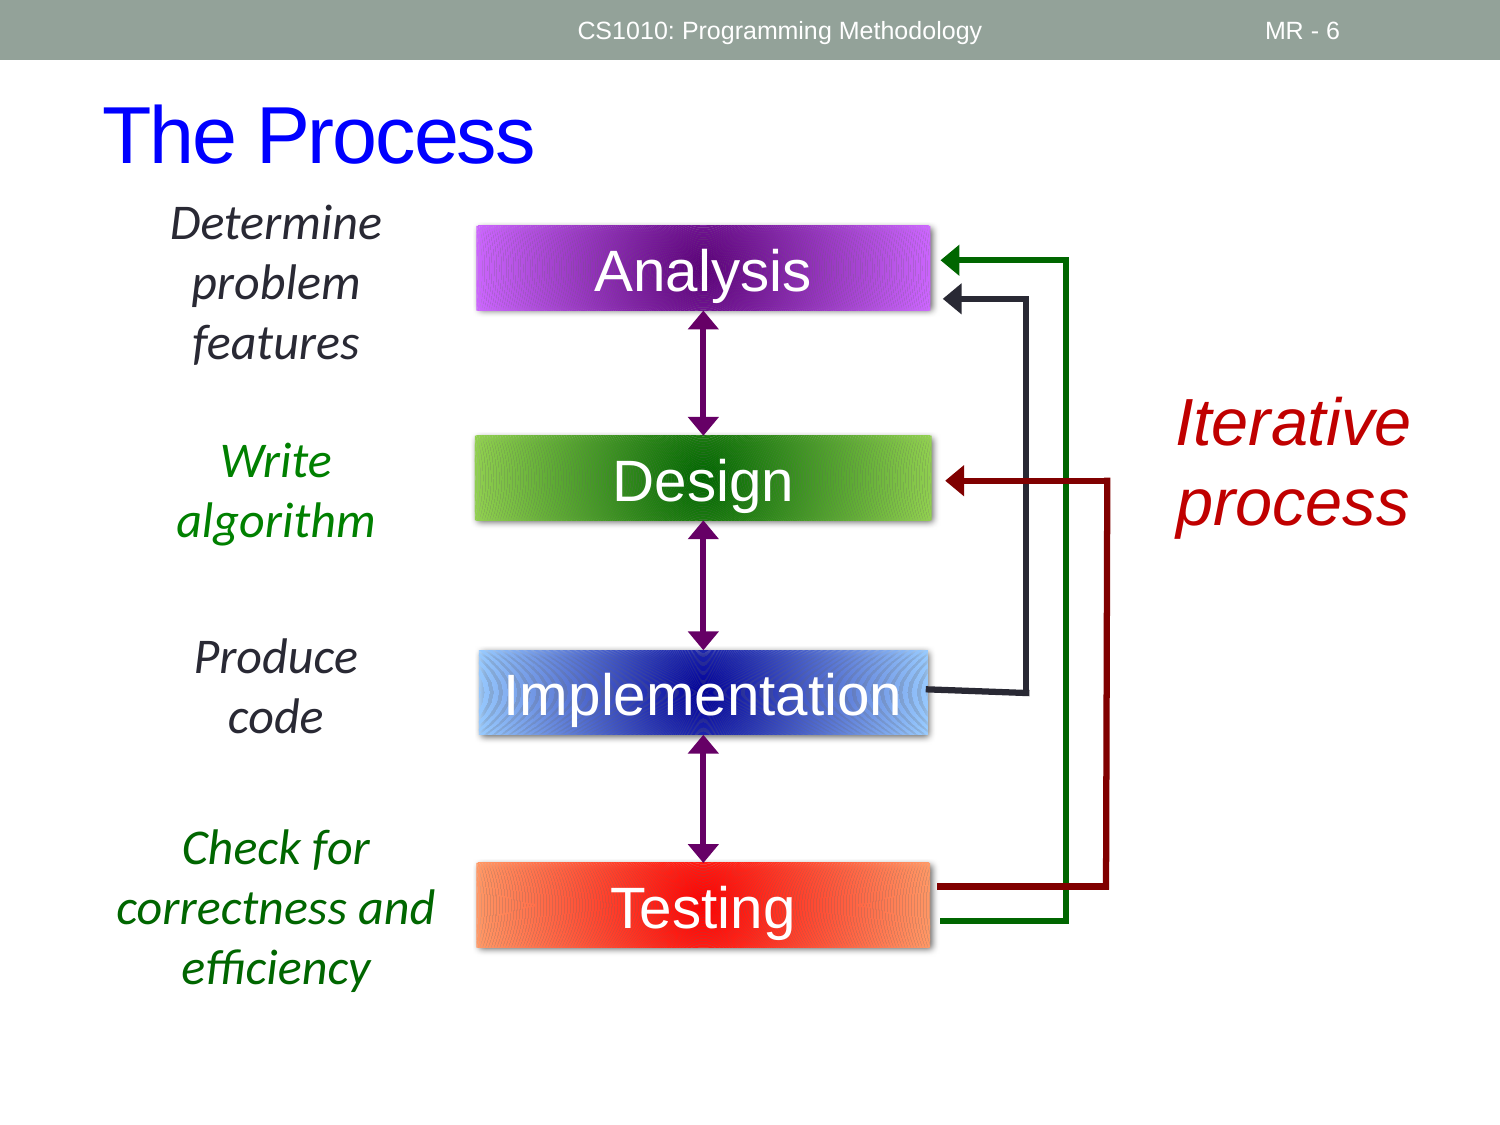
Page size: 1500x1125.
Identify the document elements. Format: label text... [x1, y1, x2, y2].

title The Process [87, 75, 1425, 188]
slide_number MR - 6 [1250, 3, 1425, 57]
text_box Write algorithm [100, 420, 452, 555]
footer CS1010: Programming Methodology [562, 3, 1238, 57]
text_box Produce code [136, 616, 416, 752]
text_box Iterative process [1124, 371, 1463, 547]
text_box Check for correctness and efficiency [68, 807, 484, 1003]
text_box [474, 225, 1108, 949]
text_box Determine problem features [94, 188, 458, 377]
